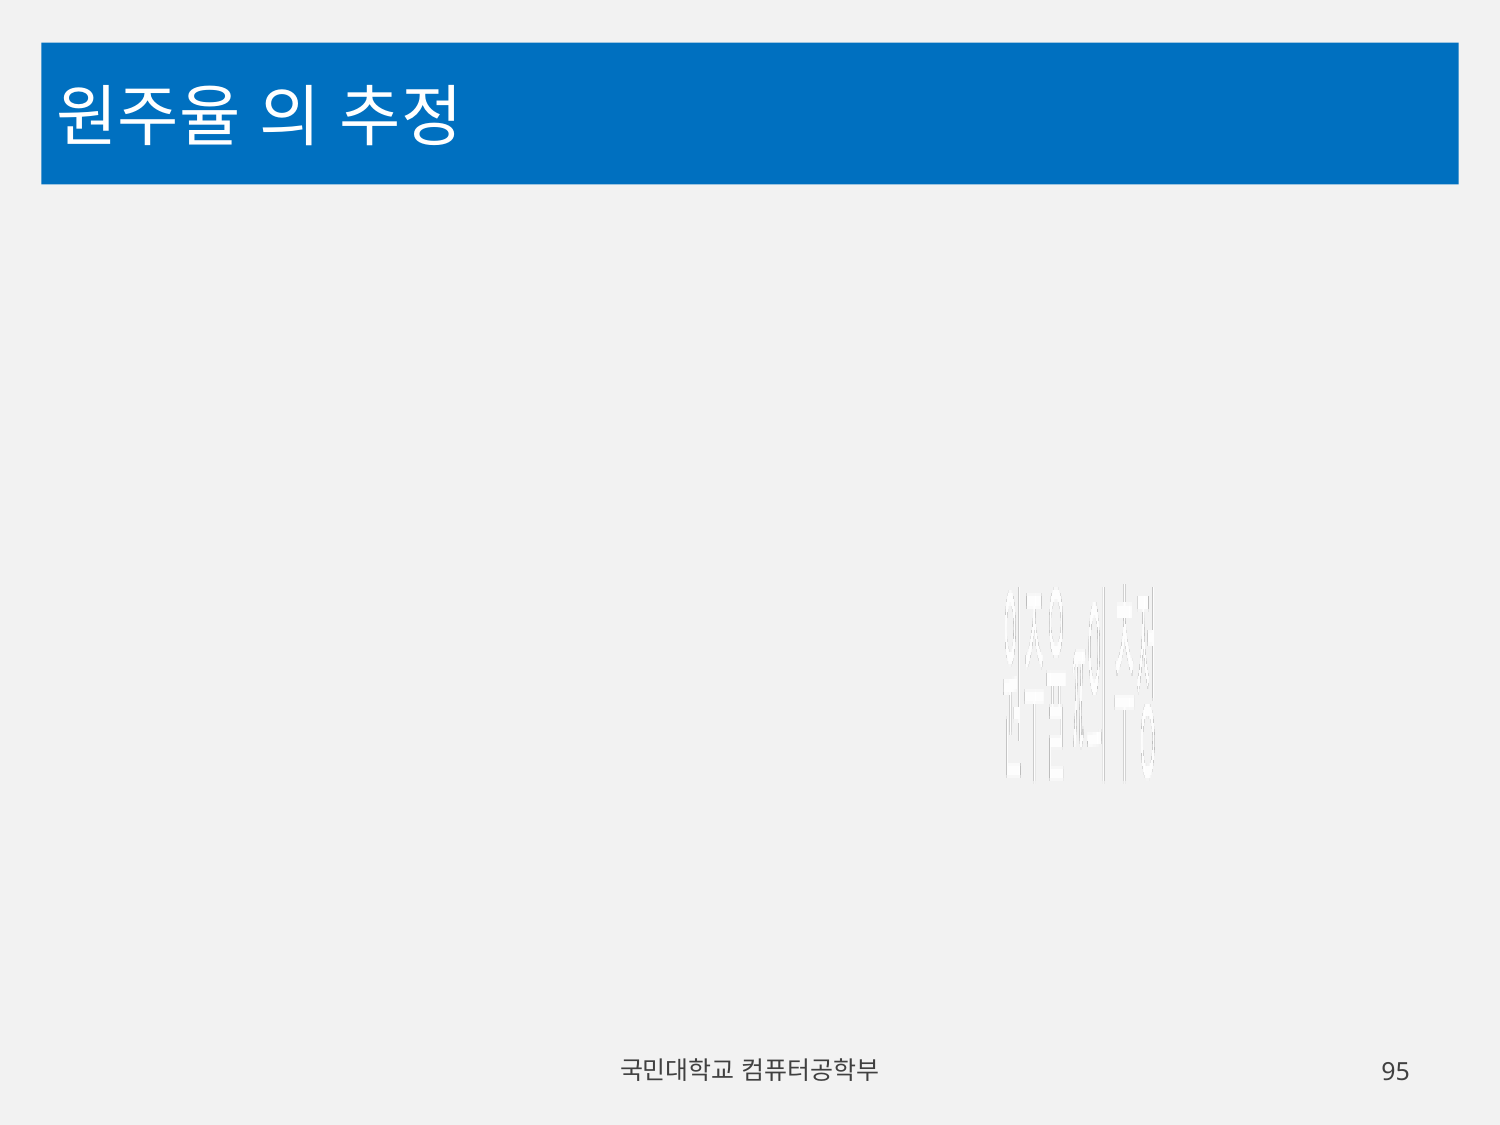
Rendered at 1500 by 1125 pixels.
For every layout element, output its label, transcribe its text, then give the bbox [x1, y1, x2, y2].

footer 국민대학교 컴퓨터공학부 [466, 1042, 1034, 1103]
slide_number 95 [1074, 1042, 1425, 1103]
picture [987, 452, 1459, 914]
